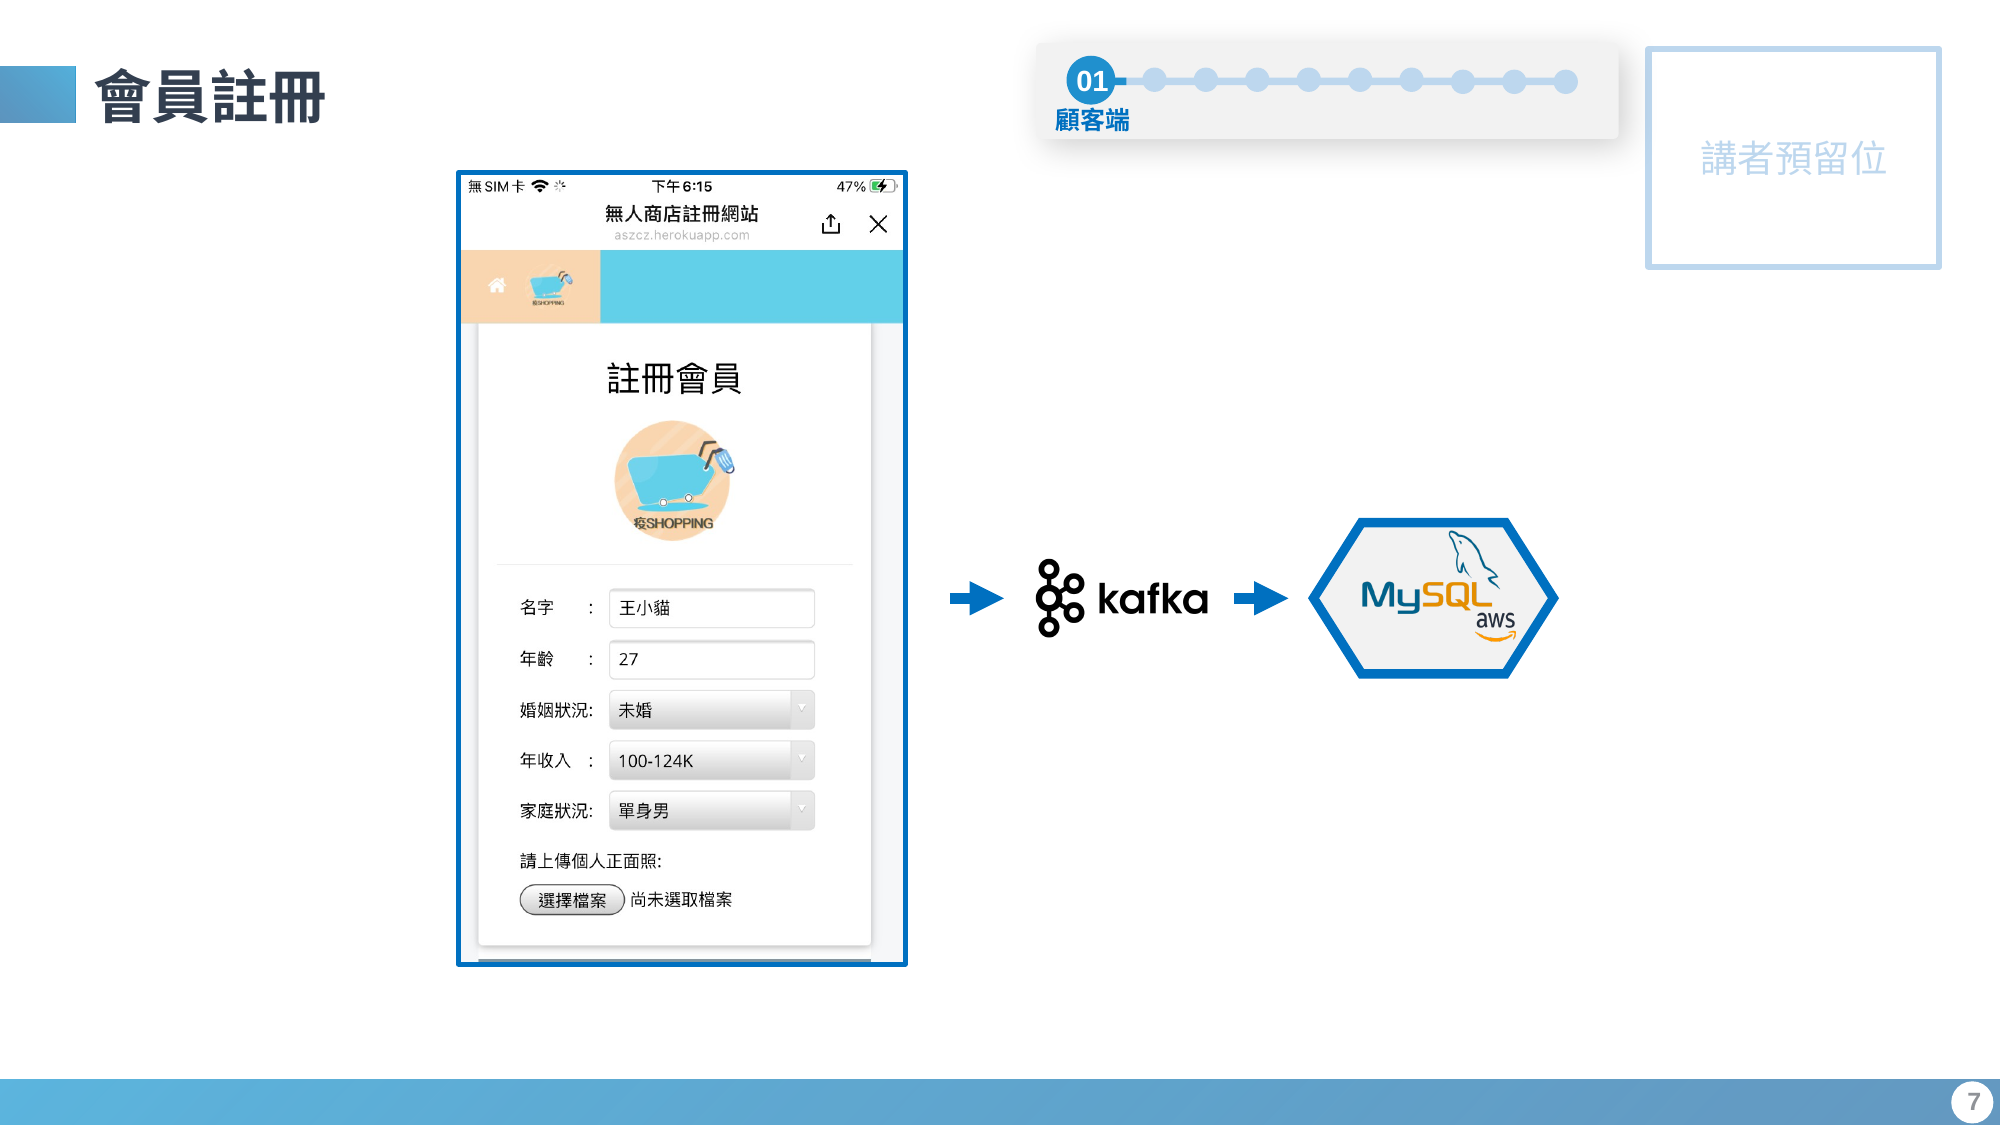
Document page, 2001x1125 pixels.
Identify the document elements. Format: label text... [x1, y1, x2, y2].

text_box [992, 42, 1619, 145]
text_box [1312, 523, 1555, 675]
picture [1022, 546, 1220, 650]
slide_number 7 [1546, 1070, 1997, 1125]
picture [460, 174, 904, 963]
text_box 會員註冊 [78, 53, 342, 138]
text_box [1360, 517, 1516, 651]
